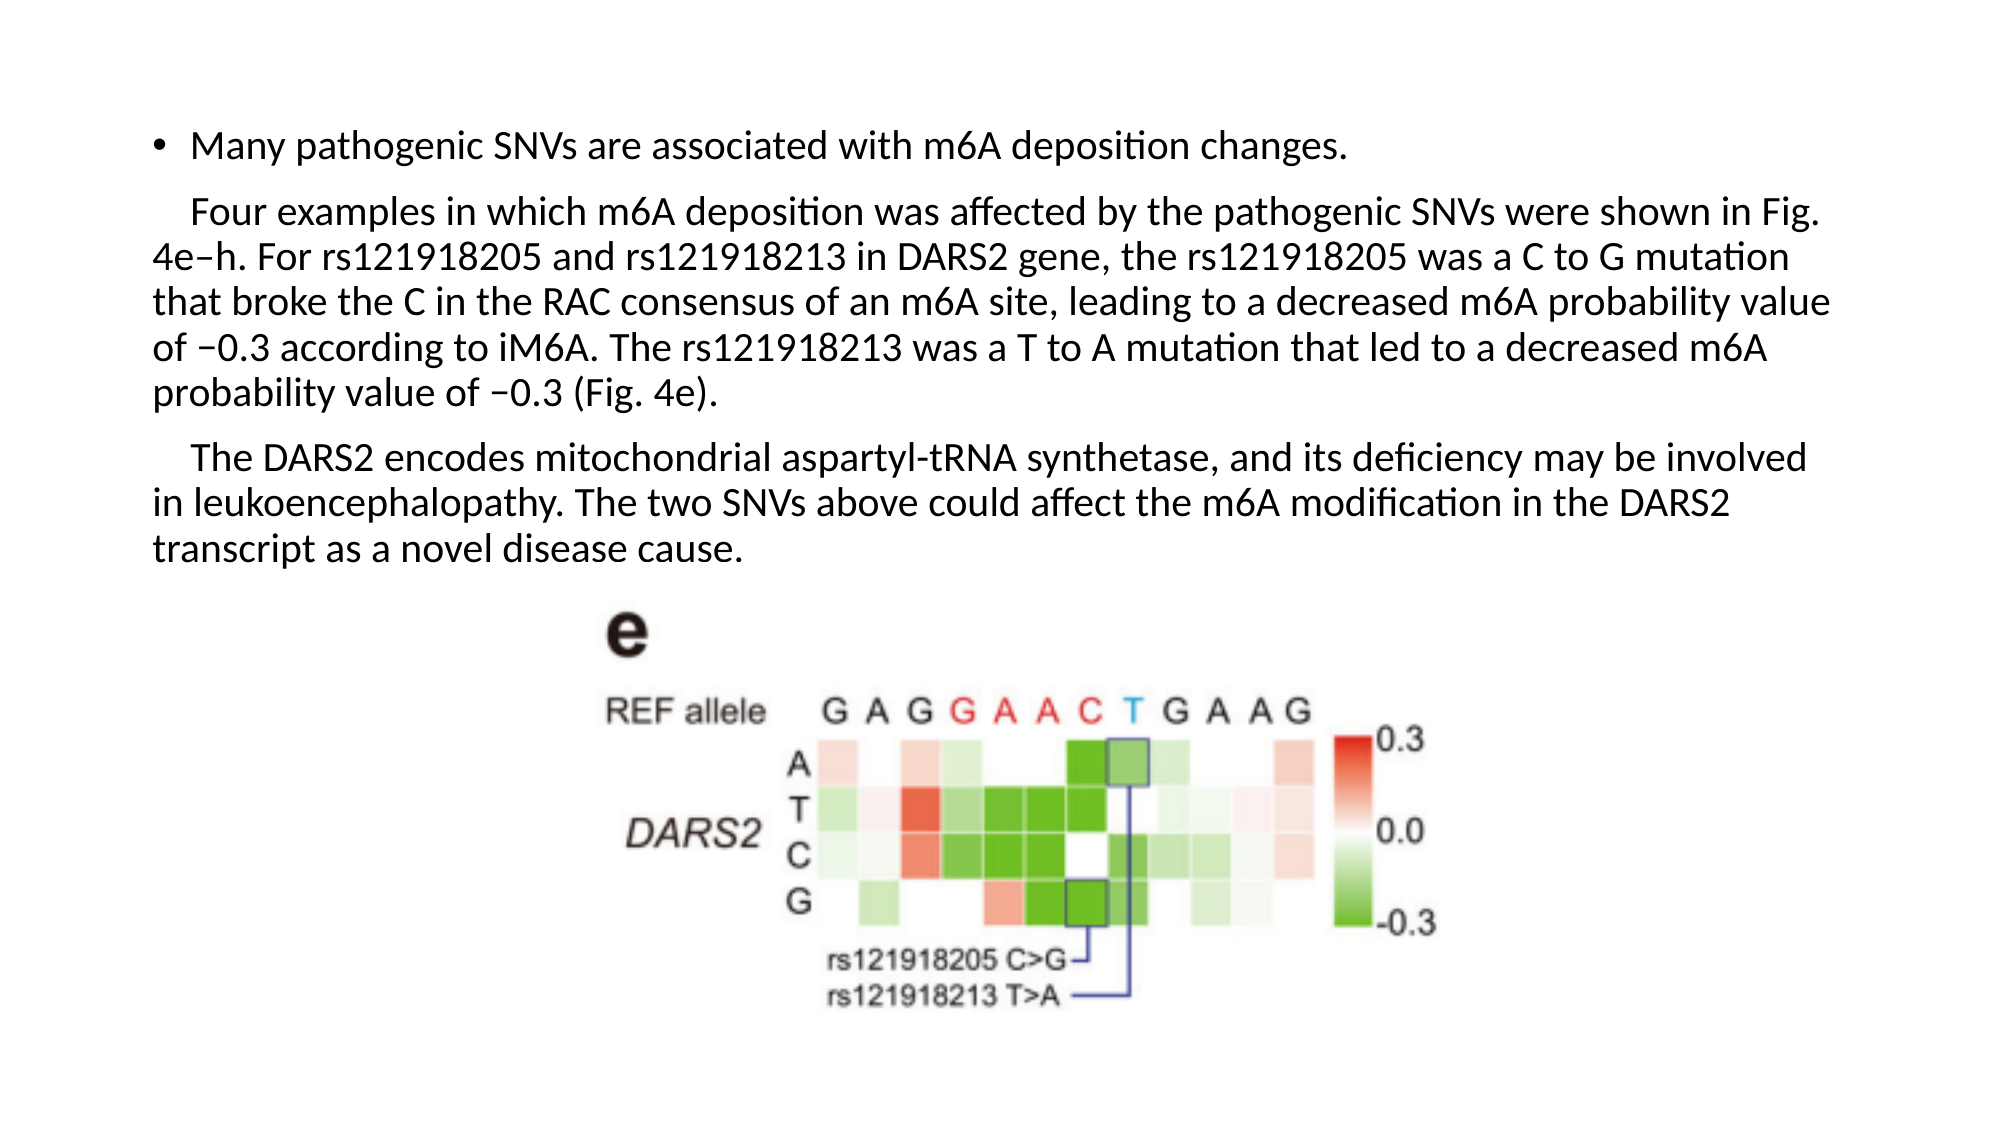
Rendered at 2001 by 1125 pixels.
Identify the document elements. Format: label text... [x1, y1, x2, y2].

list Many pathogenic SNVs are associated with m6A deposition changes. Four examples in which m6A deposition was affected by the pathogenic SNVs were shown in Fig. 4e–h. For rs121918205 and rs121918213 in DARS2 gene, the rs121918205 was a C to G mutation that broke the C in the RAC consensus of an m6A site, leading to a decreased m6A probability value of −0.3 according to iM6A. The rs121918213 was a T to A mutation that led to a decreased m6A probability value of −0.3 (Fig. 4e). The DARS2 encodes mitochondrial aspartyl-tRNA synthetase, and its deficiency may be involved in leukoencephalopathy. The two SNVs above could affect the m6A modification in the DARS2 transcript as a novel disease cause. [137, 116, 1863, 1009]
picture [542, 562, 1458, 1054]
